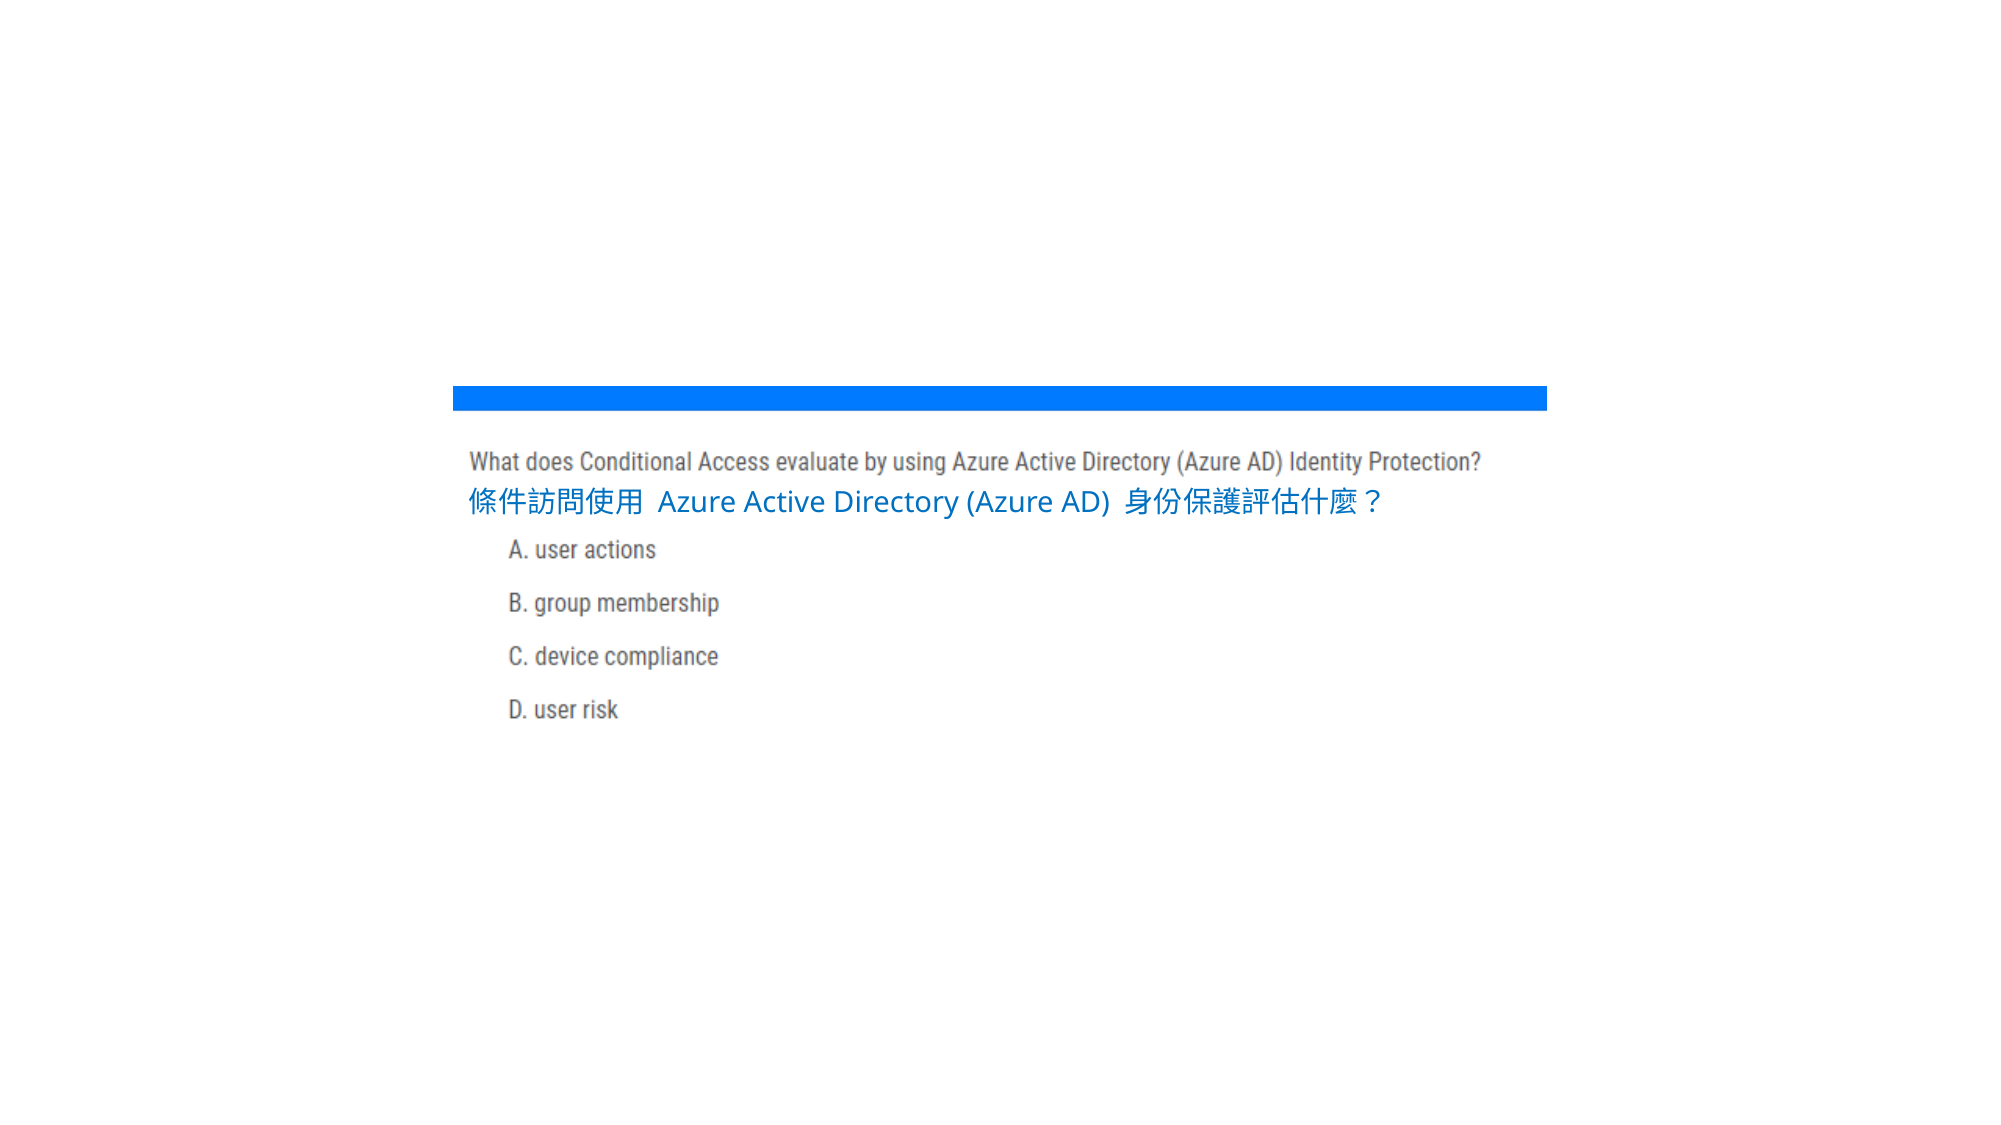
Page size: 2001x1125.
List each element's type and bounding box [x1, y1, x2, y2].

picture [453, 386, 1547, 739]
